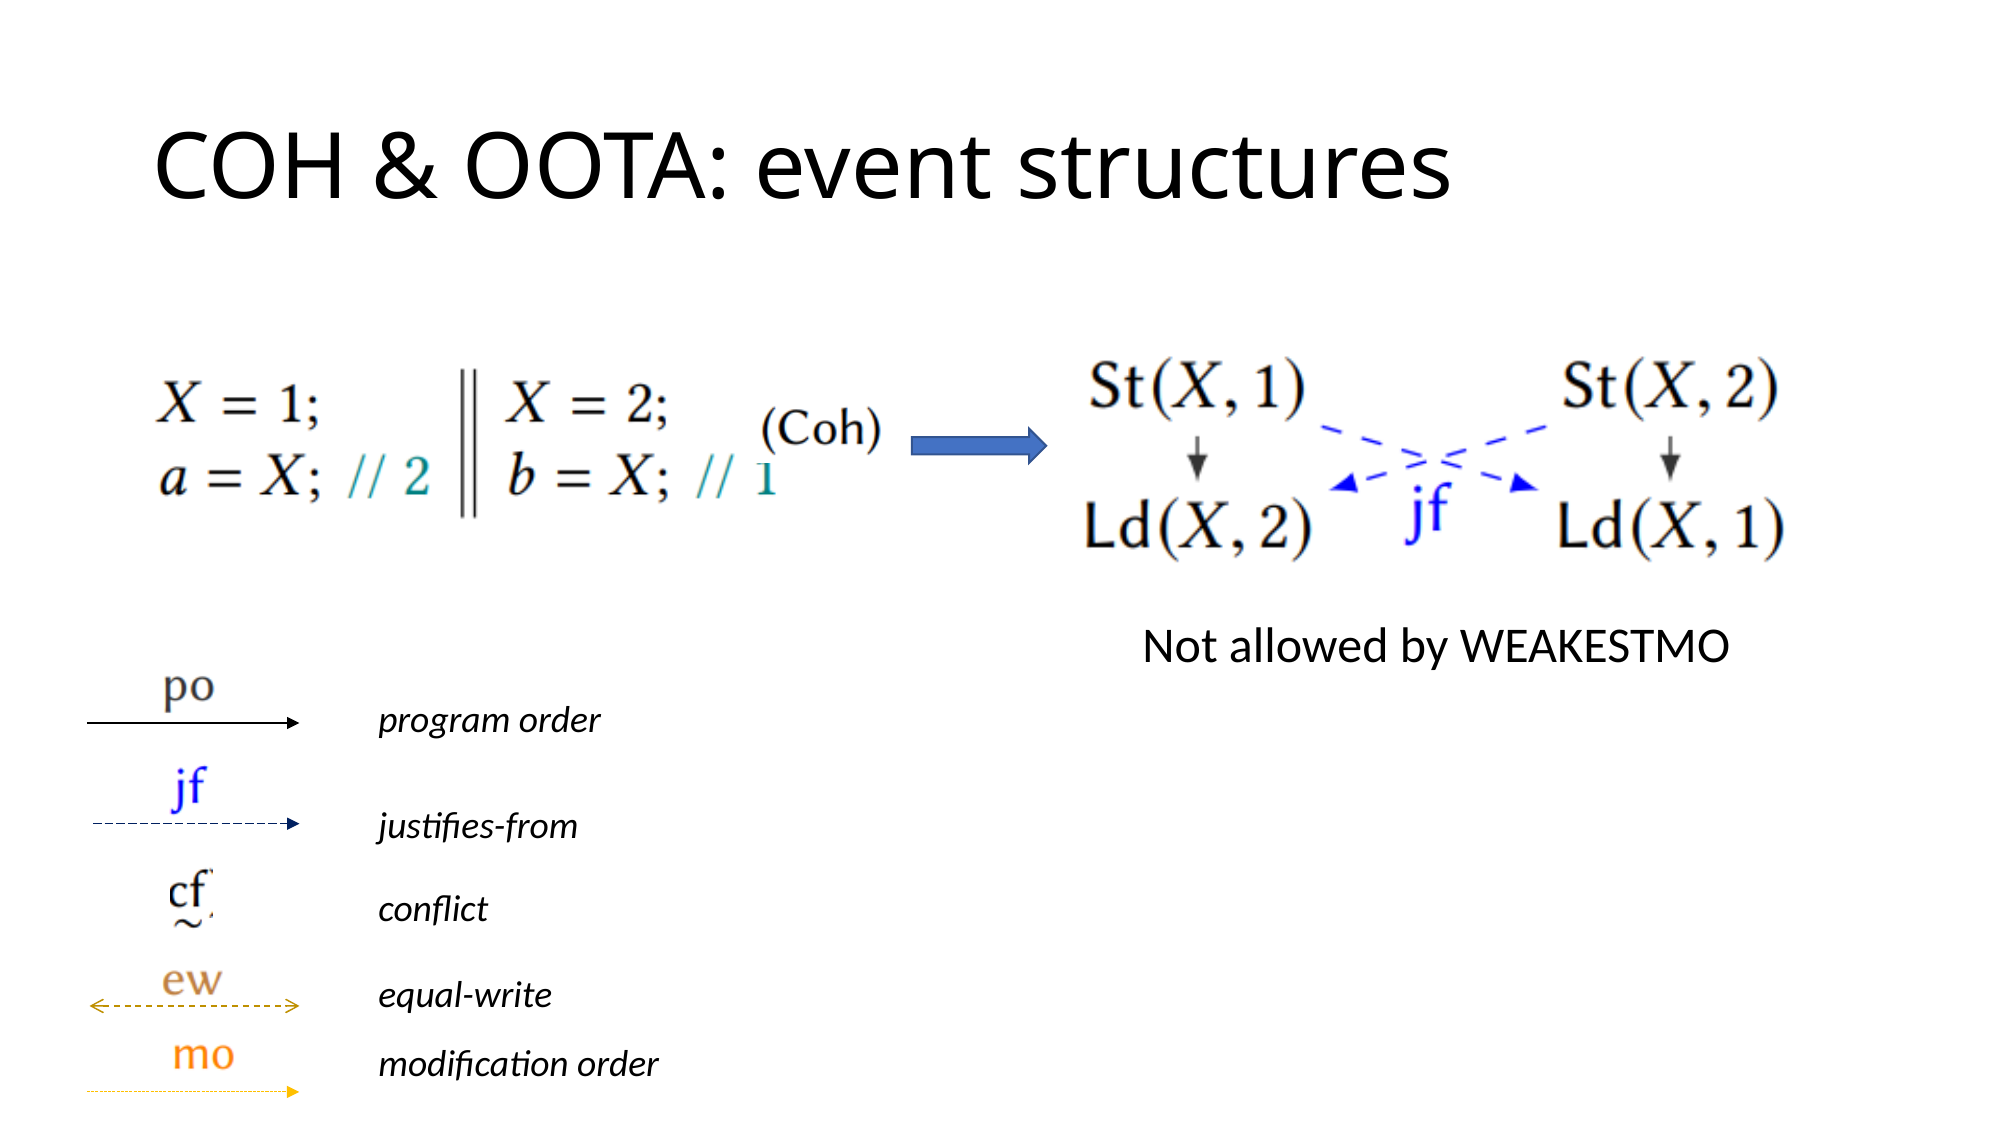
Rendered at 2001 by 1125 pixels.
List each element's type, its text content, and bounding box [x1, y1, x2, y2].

text_box [910, 426, 1048, 466]
text_box Not allowed by WEAKESTMO [1056, 604, 1816, 680]
picture [165, 865, 213, 944]
title COH & OOTA: event structures [137, 59, 1863, 278]
picture [1077, 351, 1796, 575]
text_box modification order [363, 1031, 1204, 1091]
text_box justifies-from [363, 793, 719, 854]
picture [151, 667, 227, 721]
text_box program order [363, 687, 660, 748]
picture [162, 757, 217, 819]
text_box equal-write [363, 962, 719, 1023]
picture [152, 368, 887, 521]
picture [162, 958, 226, 1005]
picture [168, 1039, 238, 1083]
text_box conflict [363, 877, 719, 937]
